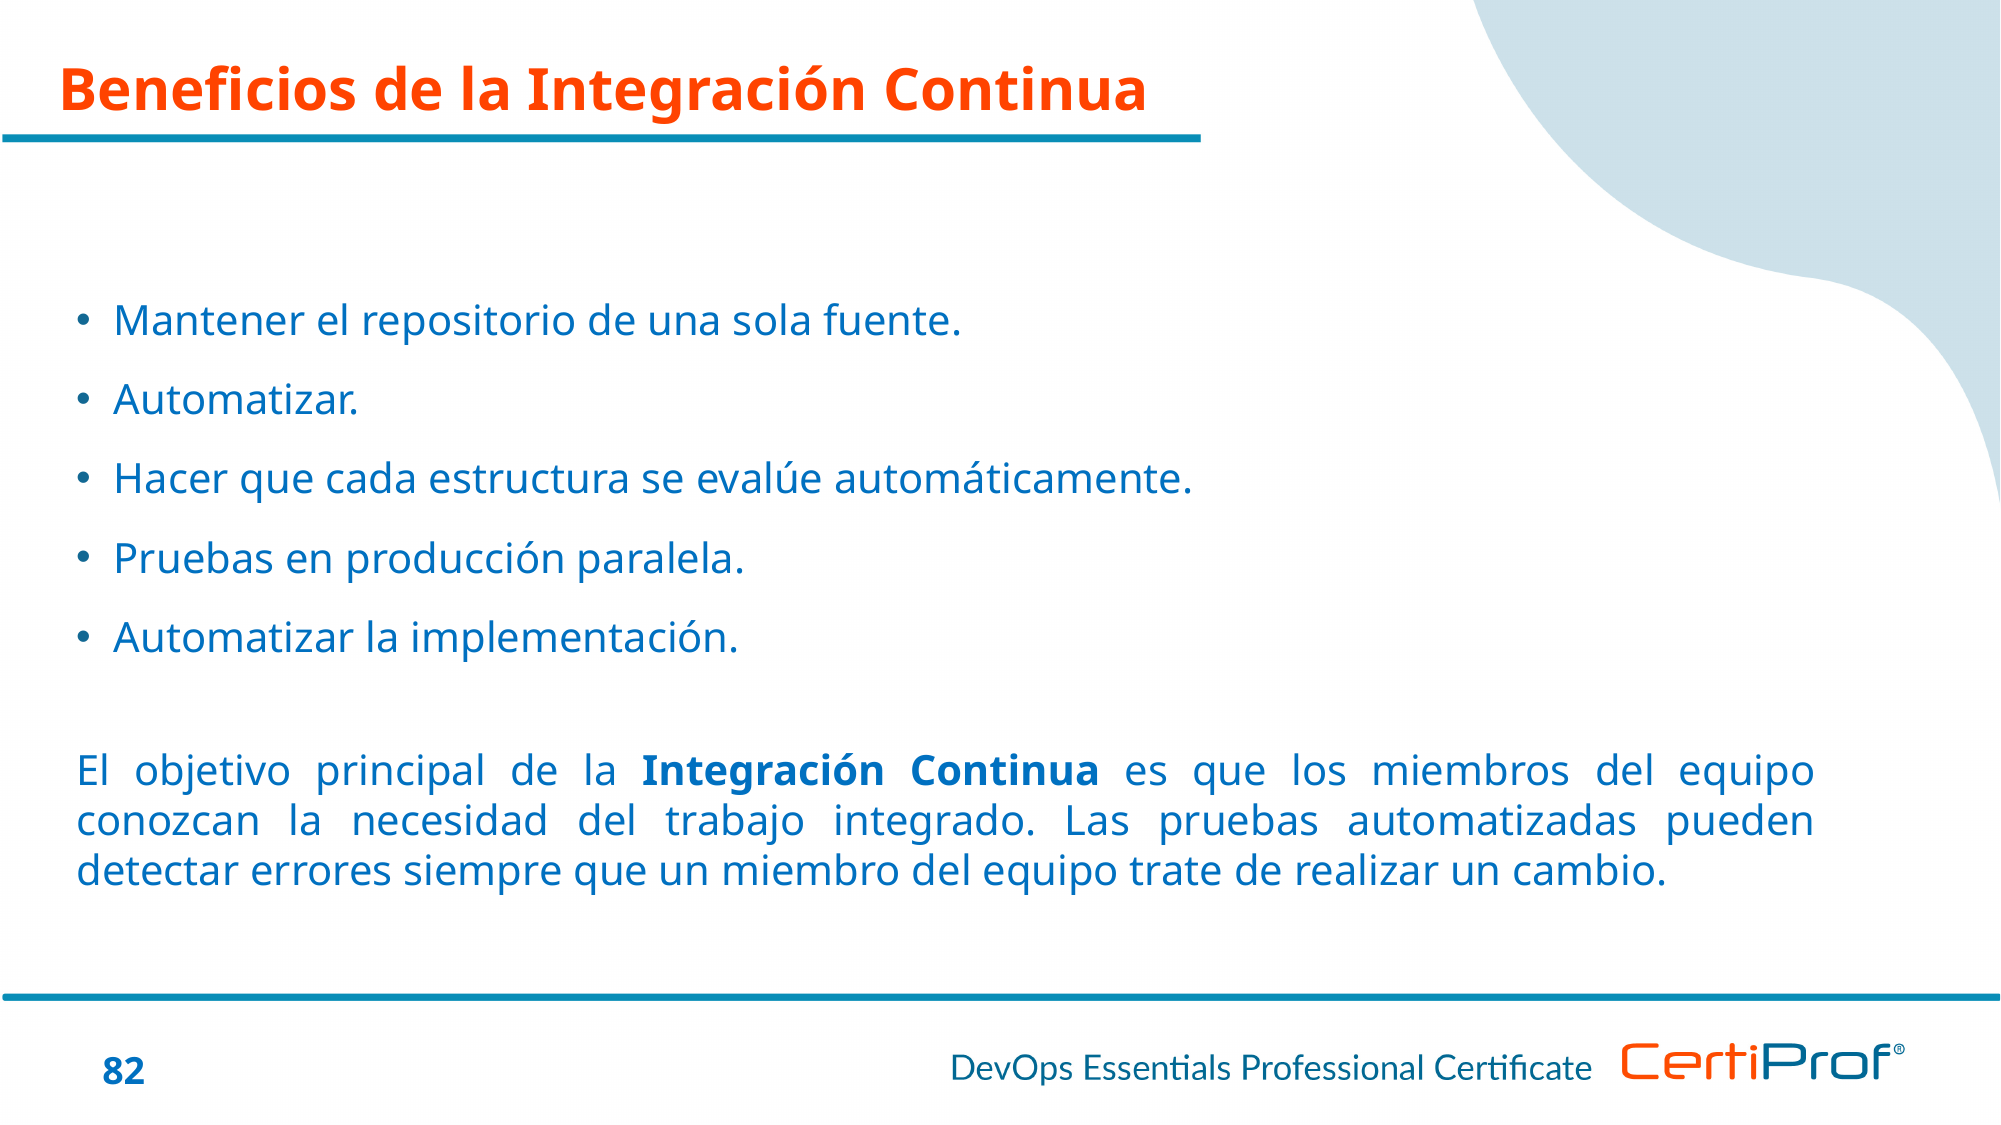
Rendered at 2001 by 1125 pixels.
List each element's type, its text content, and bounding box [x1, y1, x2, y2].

text_box Mantener el repositorio de una sola fuente. Automatizar. Hacer que cada estructura se evalúe automáticamente. Pruebas en producción paralela. Automatizar la implementación. El objetivo principal de la Integración Continua es que los miembros del equipo conozcan la necesidad del trabajo integrado. Las pruebas automatizadas pueden detectar errores siempre que un miembro del equipo trate de realizar un cambio. [61, 261, 1832, 919]
text_box Beneficios de la Integración Continua [43, 45, 1593, 202]
picture [0, 0, 2001, 1125]
